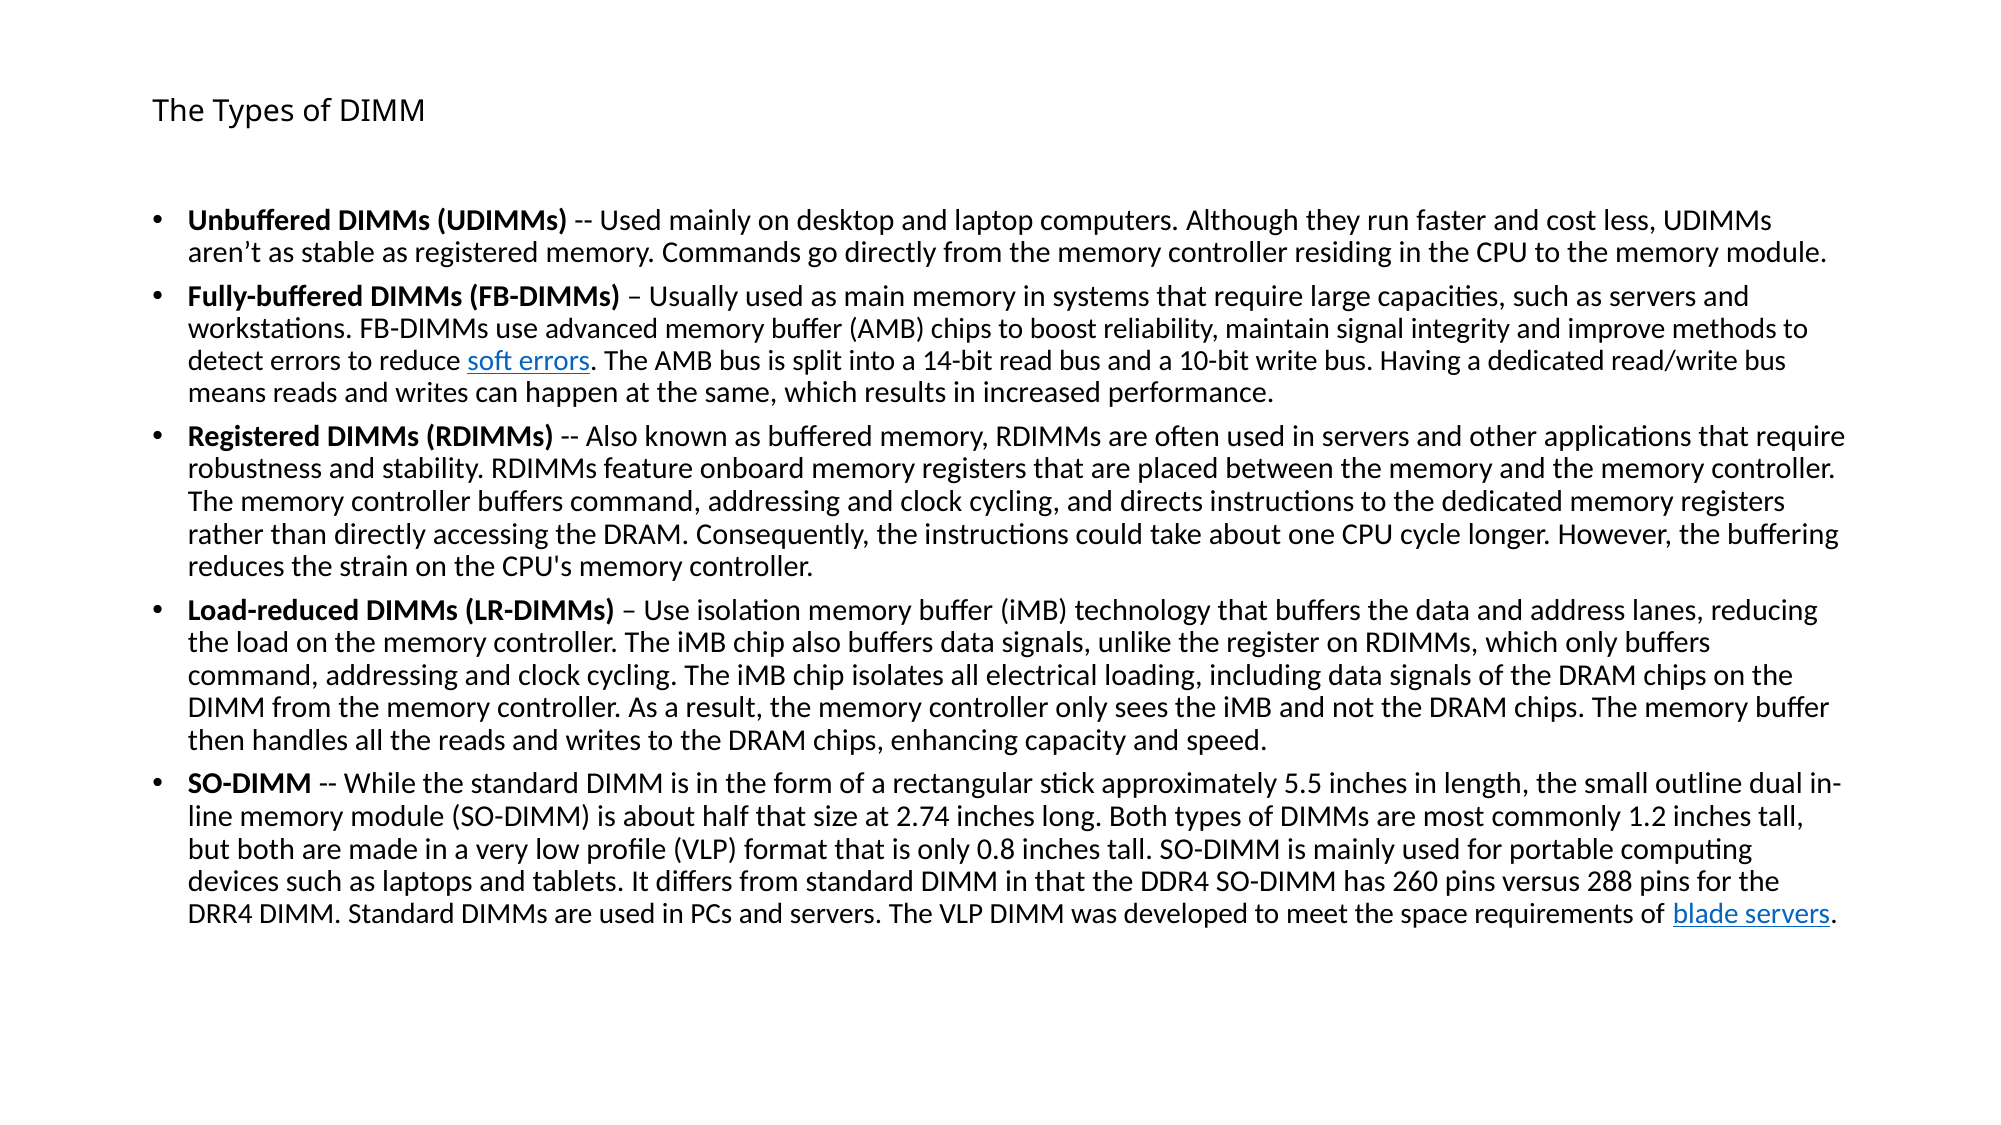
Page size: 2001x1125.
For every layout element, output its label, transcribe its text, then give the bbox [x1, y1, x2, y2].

list Unbuffered DIMMs (UDIMMs) -- Used mainly on desktop and laptop computers. Although they run faster and cost less, UDIMMs aren’t as stable as registered memory. Commands go directly from the memory controller residing in the CPU to the memory module. Fully-buffered DIMMs (FB-DIMMs) – Usually used as main memory in systems that require large capacities, such as servers and workstations. FB-DIMMs use advanced memory buffer (AMB) chips to boost reliability, maintain signal integrity and improve methods to detect errors to reduce soft errors. The AMB bus is split into a 14-bit read bus and a 10-bit write bus. Having a dedicated read/write bus means reads and writes can happen at the same, which results in increased performance. Registered DIMMs (RDIMMs) -- Also known as buffered memory, RDIMMs are often used in servers and other applications that require robustness and stability. RDIMMs feature onboard memory registers that are placed between the memory and the memory controller. The memory controller buffers command, addressing and clock cycling, and directs instructions to the dedicated memory registers rather than directly accessing the DRAM. Consequently, the instructions could take about one CPU cycle longer. However, the buffering reduces the strain on the CPU's memory controller. Load-reduced DIMMs (LR-DIMMs) – Use isolation memory buffer (iMB) technology that buffers the data and address lanes, reducing the load on the memory controller. The iMB chip also buffers data signals, unlike the register on RDIMMs, which only buffers command, addressing and clock cycling. The iMB chip isolates all electrical loading, including data signals of the DRAM chips on the DIMM from the memory controller. As a result, the memory controller only sees the iMB and not the DRAM chips. The memory buffer then handles all the reads and writes to the DRAM chips, enhancing capacity and speed. SO-DIMM -- While the standard DIMM is in the form of a rectangular stick approximately 5.5 inches in length, the small outline dual in-line memory module (SO-DIMM) is about half that size at 2.74 inches long. Both types of DIMMs are most commonly 1.2 inches tall, but both are made in a very low profile (VLP) format that is only 0.8 inches tall. SO-DIMM is mainly used for portable computing devices such as laptops and tablets. It differs from standard DIMM in that the DDR4 SO-DIMM has 260 pins versus 288 pins for the DRR4 DIMM. Standard DIMMs are used in PCs and servers. The VLP DIMM was developed to meet the space requirements of blade servers. [137, 196, 1863, 1014]
title The Types of DIMM [137, 55, 1863, 173]
